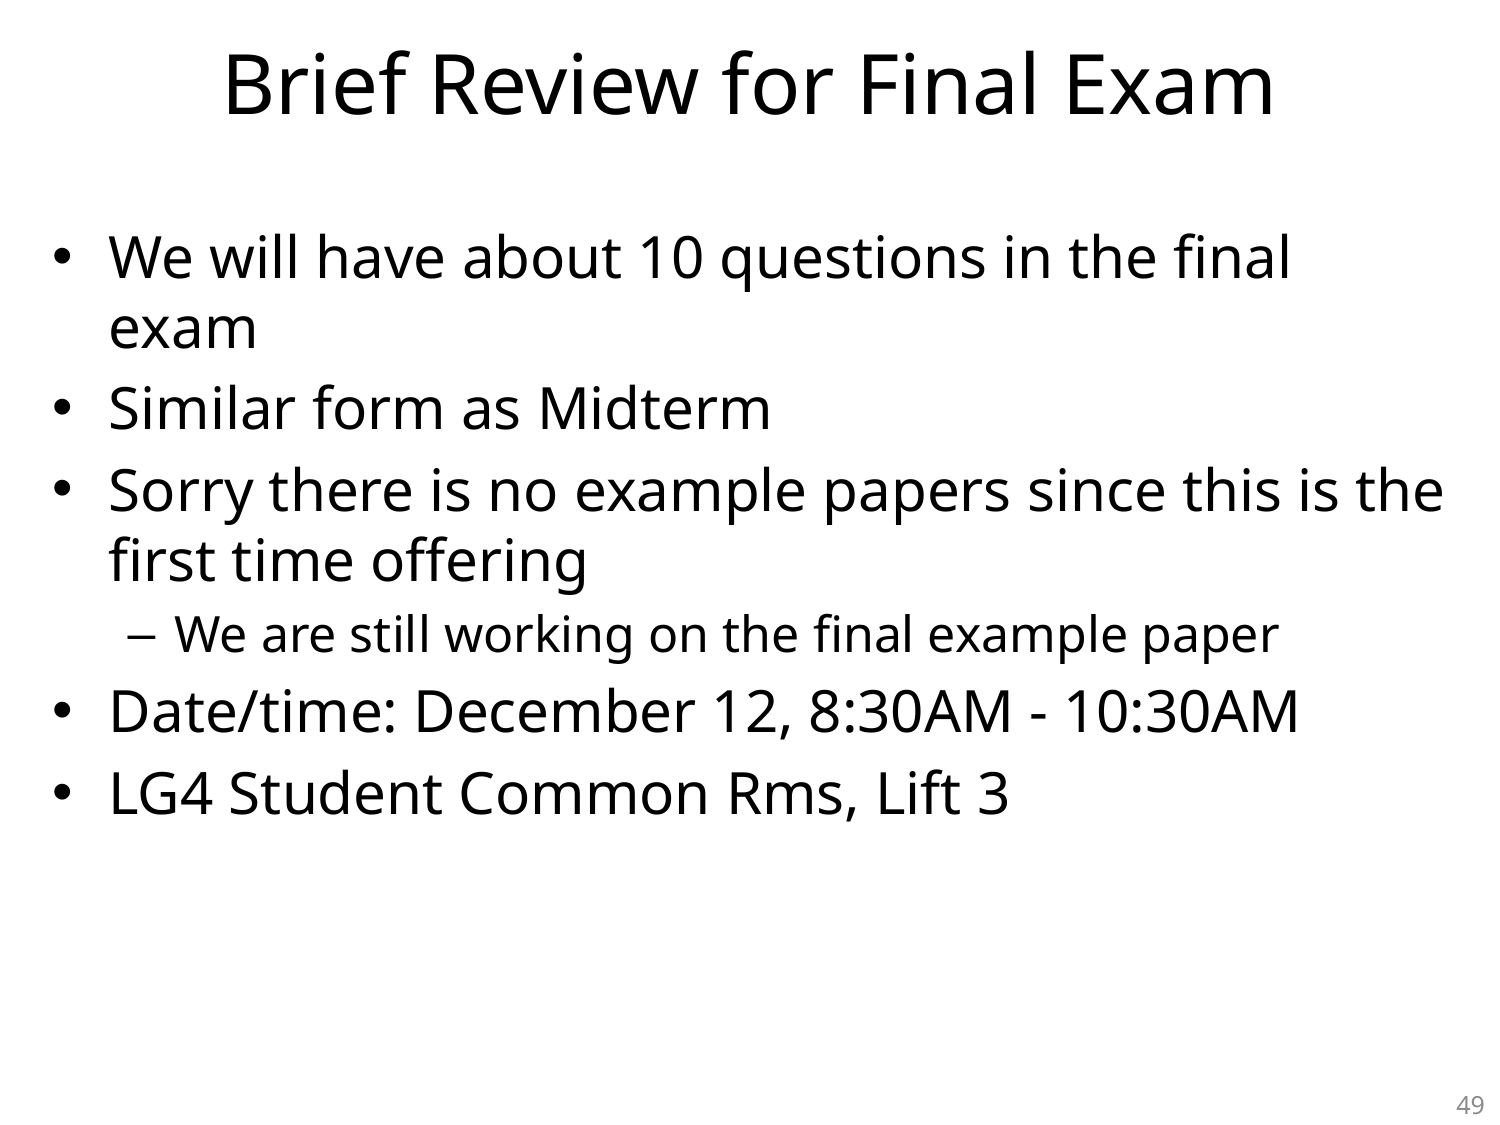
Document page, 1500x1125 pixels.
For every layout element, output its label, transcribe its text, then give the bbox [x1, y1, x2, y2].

slide_number 49 [1149, 1087, 1500, 1125]
list We will have about 10 questions in the final exam Similar form as Midterm Sorry there is no example papers since this is the first time offering We are still working on the final example paper Date/time: December 12, 8:30AM - 10:30AM LG4 Student Common Rms, Lift 3 [37, 212, 1463, 1075]
title Brief Review for Final Exam [0, 0, 1500, 163]
